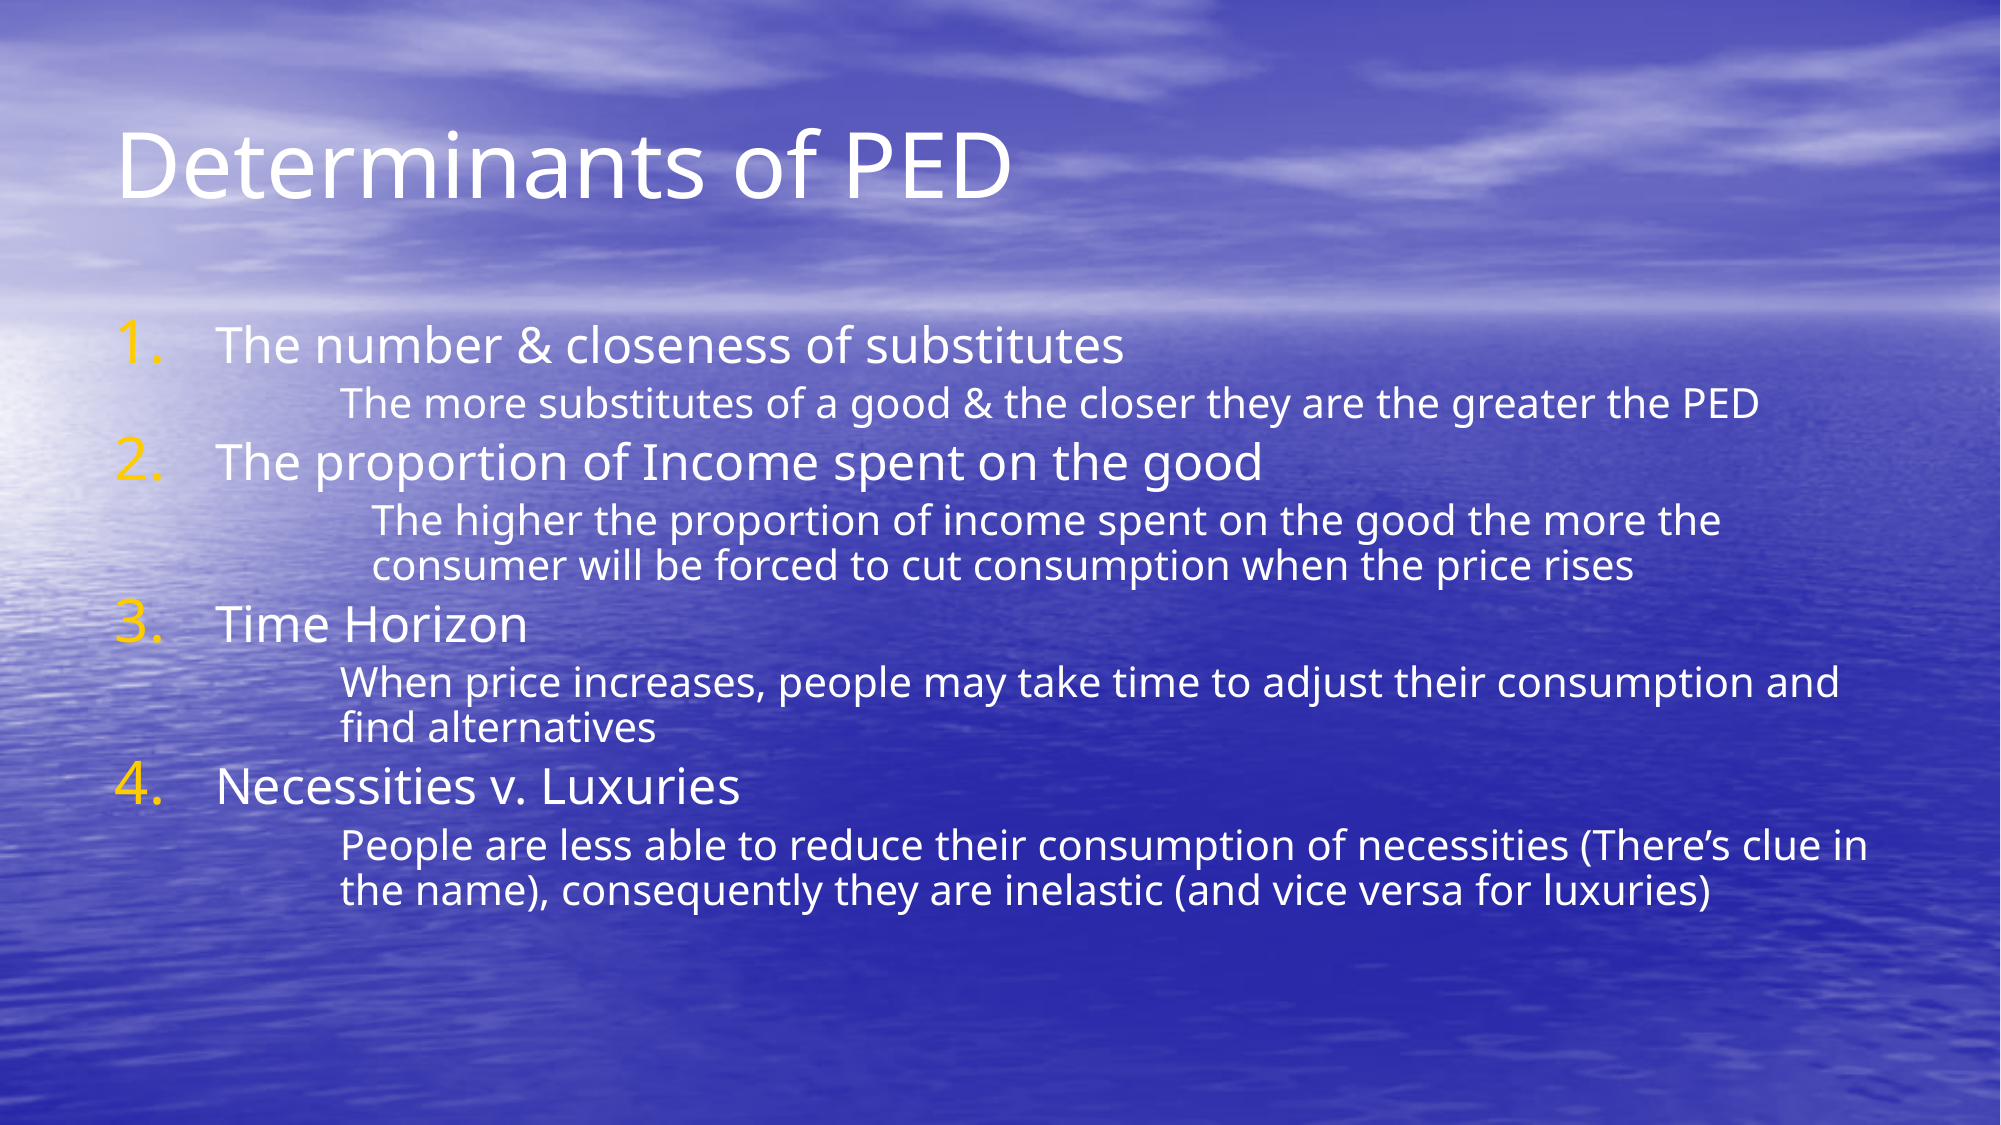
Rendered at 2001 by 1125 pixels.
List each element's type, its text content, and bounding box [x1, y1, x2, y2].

title Determinants of PED [99, 47, 1900, 275]
list The number & closeness of substitutes The more substitutes of a good & the closer they are the greater the PED The proportion of Income spent on the good The higher the proportion of income spent on the good the more the consumer will be forced to cut consumption when the price rises Time Horizon When price increases, people may take time to adjust their consumption and find alternatives Necessities v. Luxuries People are less able to reduce their consumption of necessities (There’s clue in the name), consequently they are inelastic (and vice versa for luxuries) [99, 312, 1900, 988]
